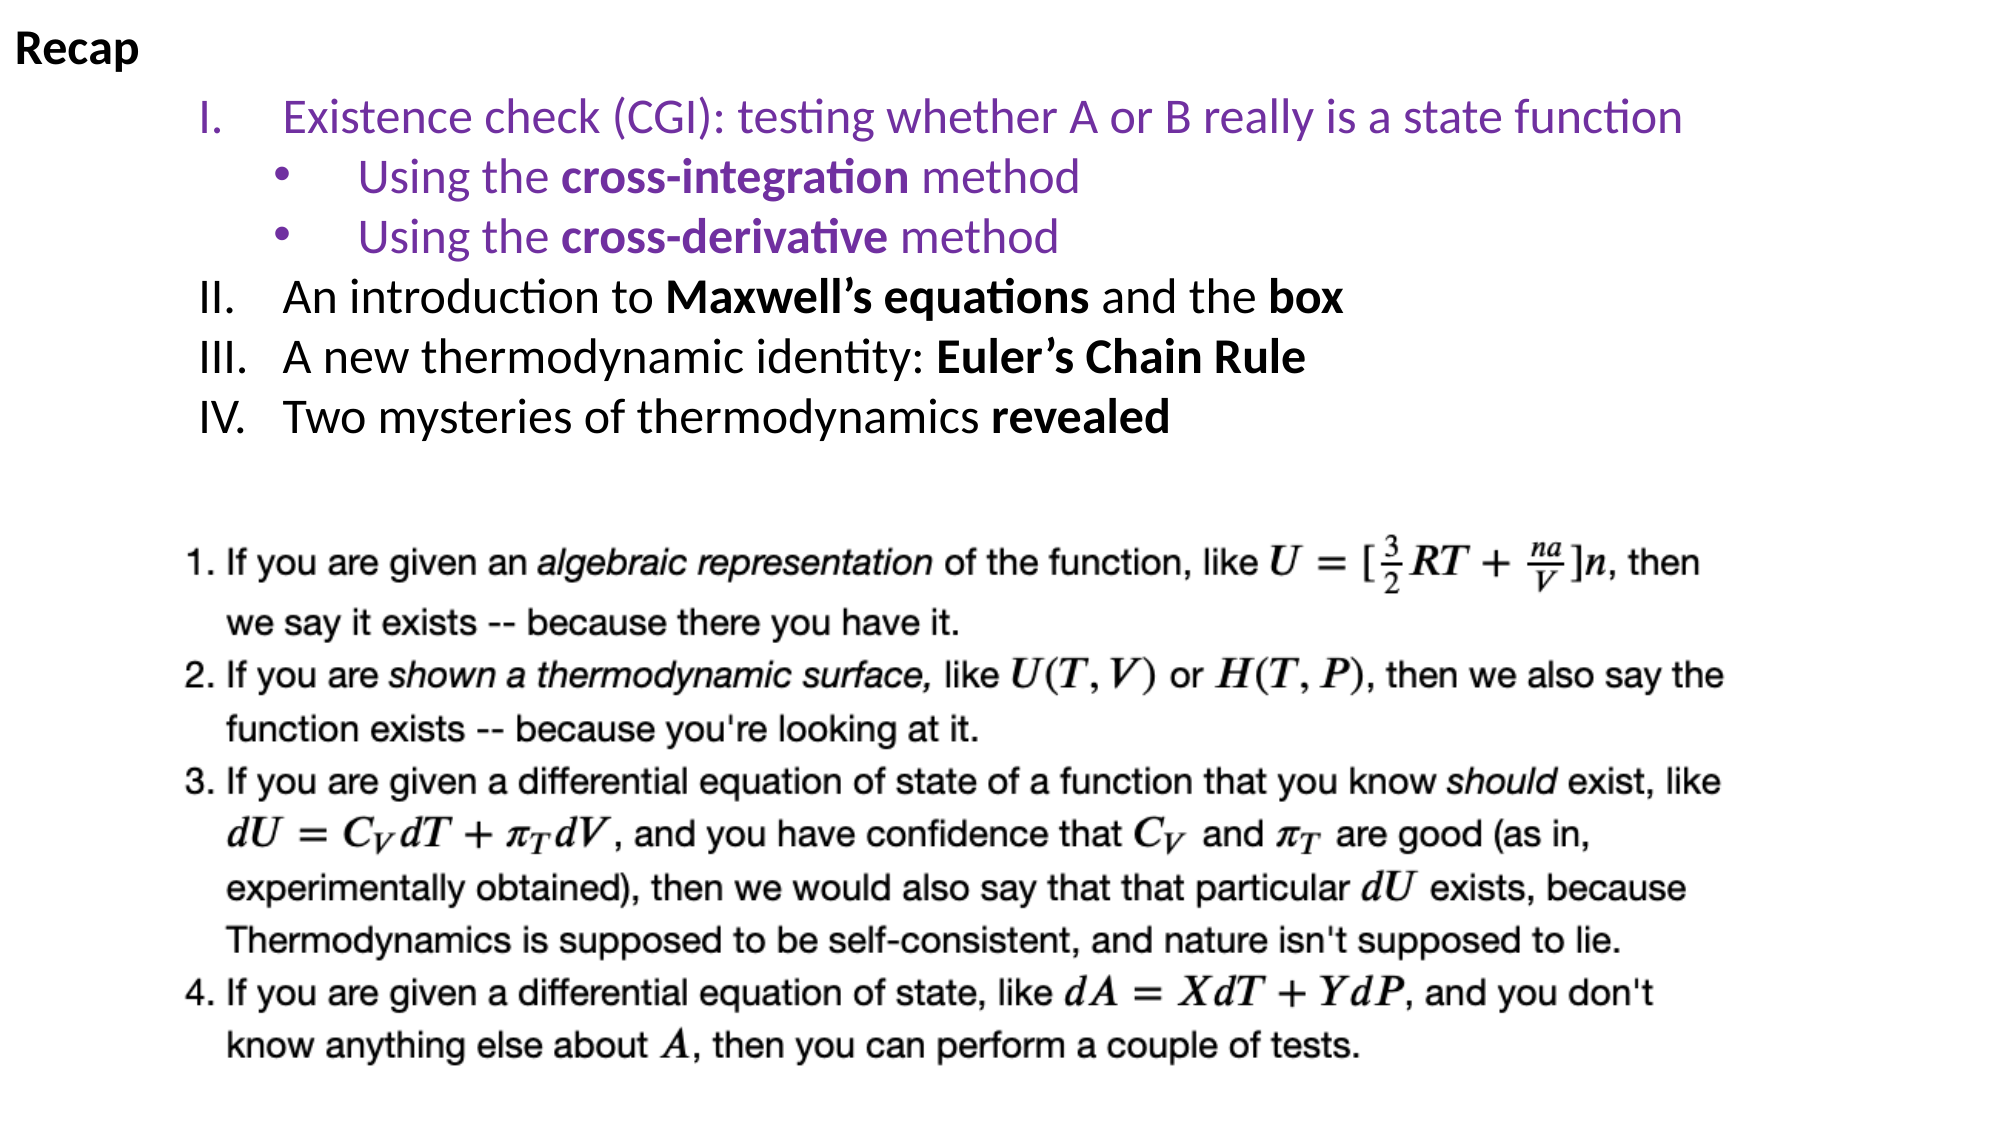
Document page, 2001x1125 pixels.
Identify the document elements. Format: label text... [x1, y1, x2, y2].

picture [159, 519, 1743, 1098]
text_box Recap [0, 6, 1541, 82]
text_box Existence check (CGI): testing whether A or B really is a state function Using the cross-integration method Using the cross-derivative method An introduction to Maxwell’s equations and the box A new thermodynamic identity: Euler’s Chain Rule Two mysteries of thermodynamics revealed [183, 75, 1936, 451]
